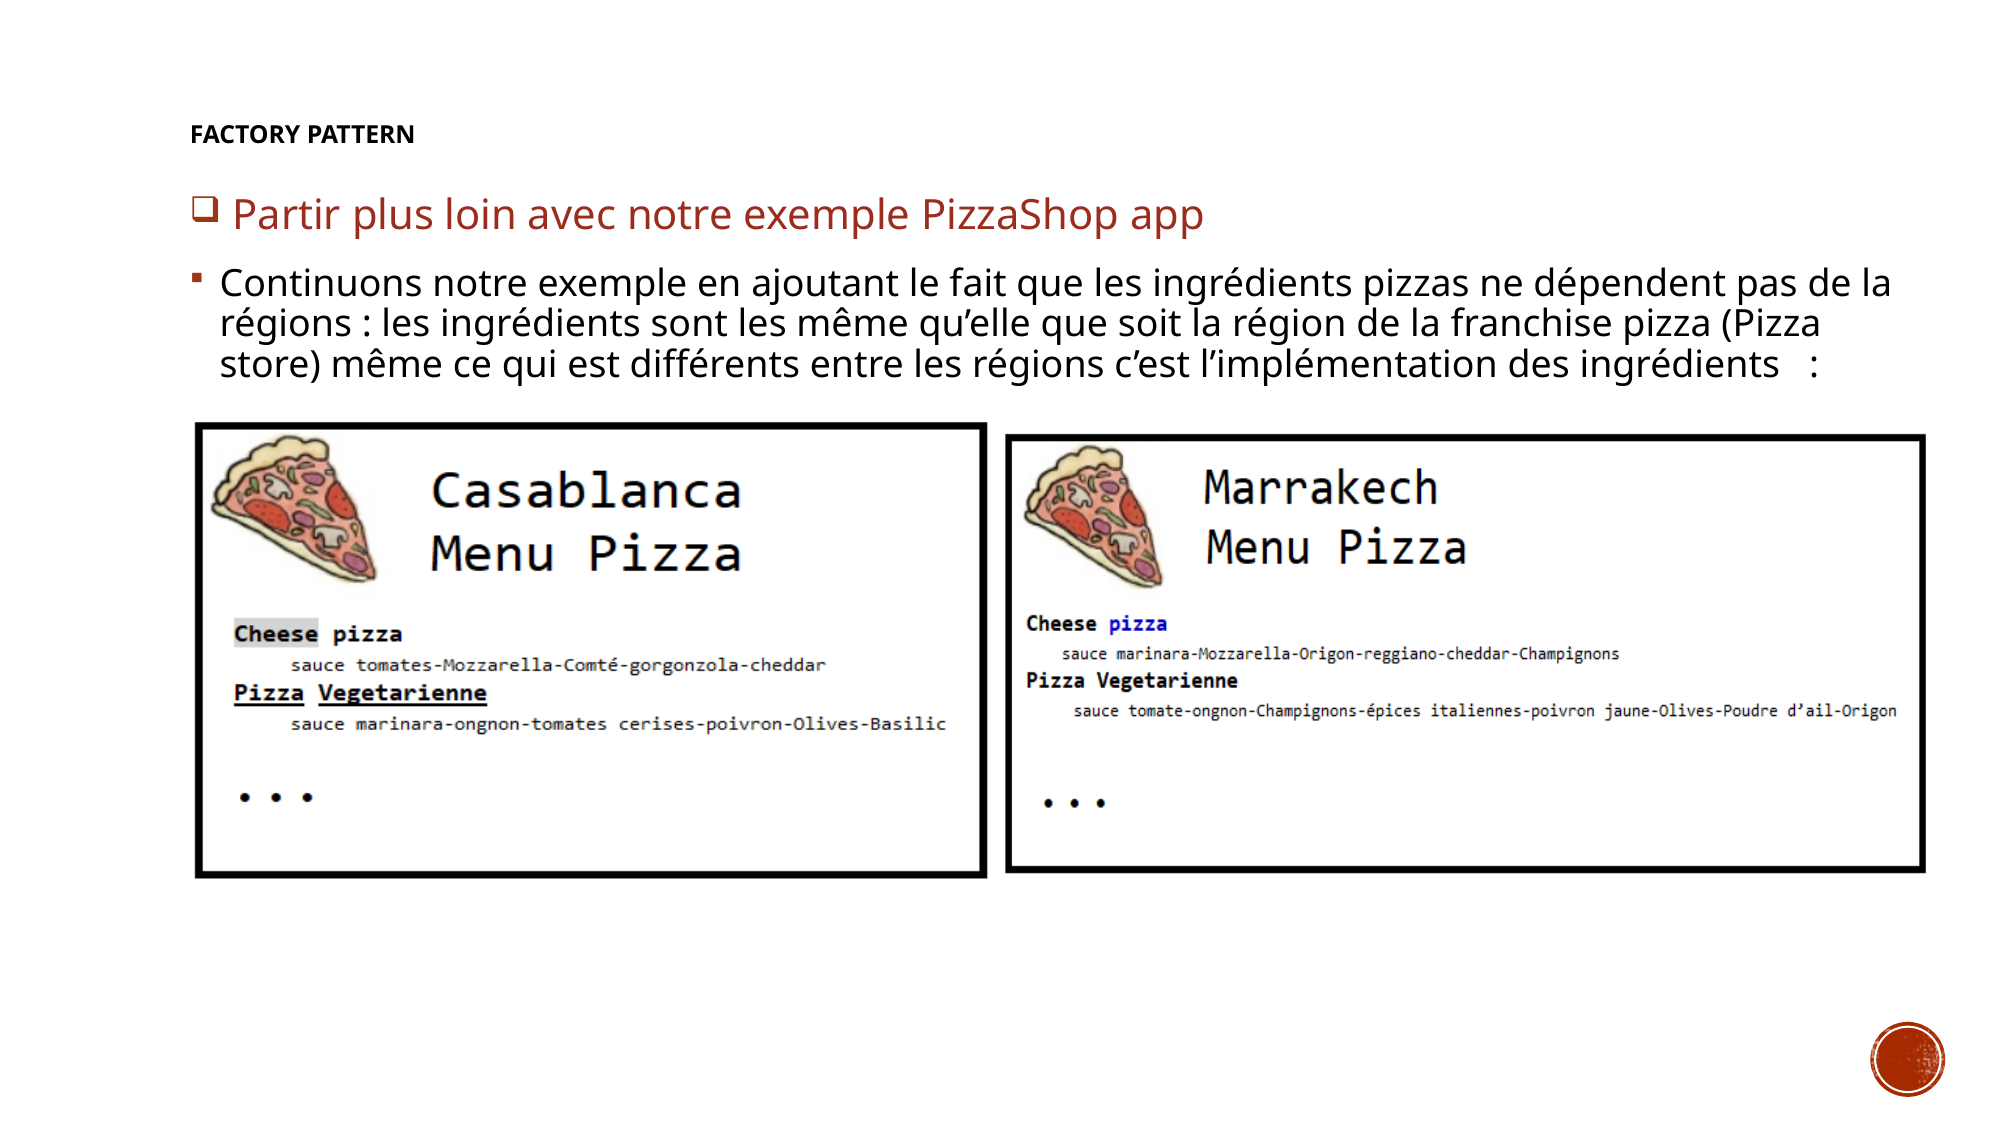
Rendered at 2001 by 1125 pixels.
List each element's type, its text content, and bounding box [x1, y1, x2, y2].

text_box Partir plus loin avec notre exemple PizzaShop app Continuons notre exemple en ajoutant le fait que les ingrédients pizzas ne dépendent pas de la régions : les ingrédients sont les même qu’elle que soit la région de la franchise pizza (Pizza store) même ce qui est différents entre les régions c’est l’implémentation des ingrédients : [174, 186, 1914, 1026]
picture [189, 418, 1943, 889]
title FActory Pattern [174, 34, 1825, 186]
